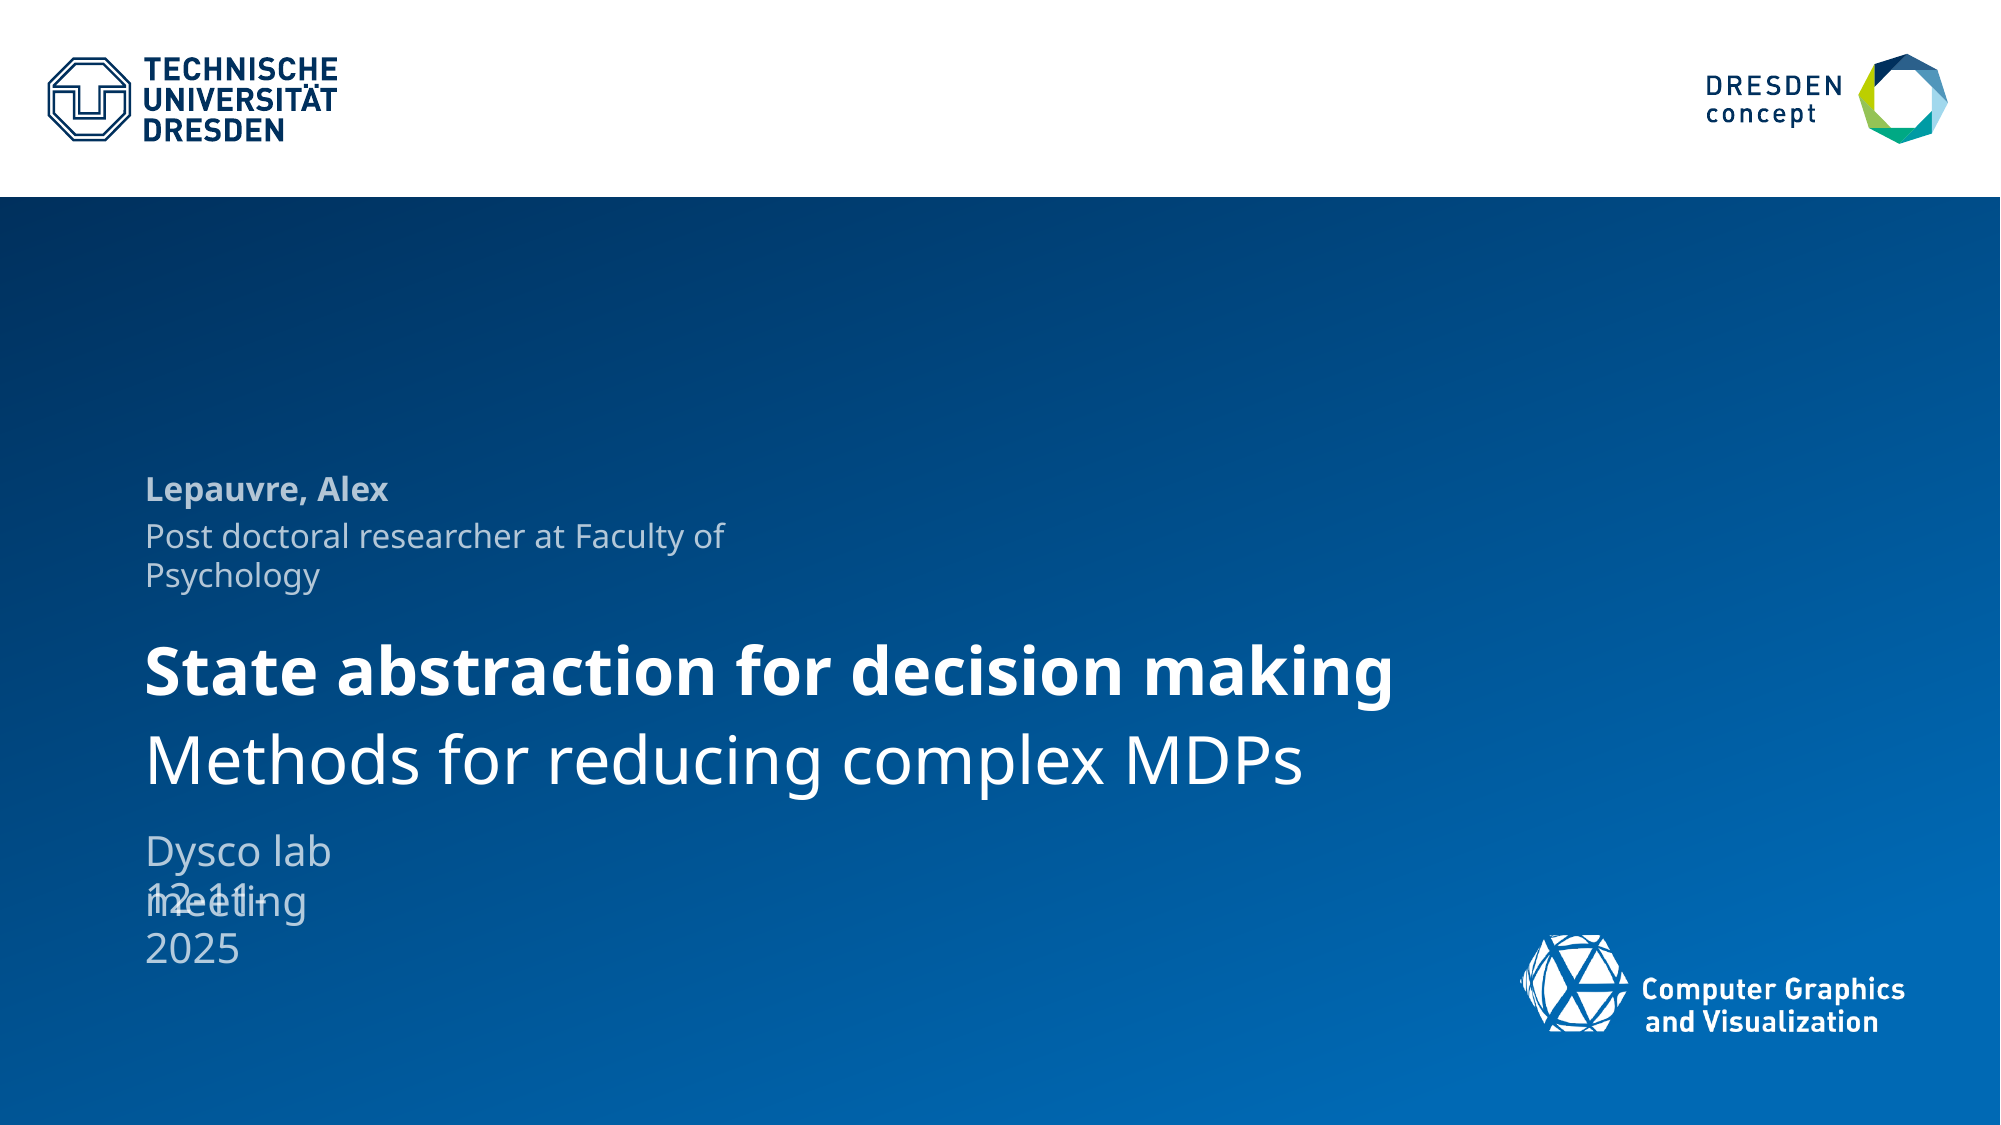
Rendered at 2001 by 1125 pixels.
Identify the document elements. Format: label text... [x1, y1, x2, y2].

list Lepauvre, Alex [144, 467, 392, 509]
list Methods for reducing complex MDPs [144, 717, 1324, 799]
list Post doctoral researcher at Faculty of Psychology [144, 514, 909, 556]
title State abstraction for decision making [144, 629, 1405, 710]
subtitle Dysco lab meeting [144, 824, 505, 876]
picture [1520, 933, 1905, 1032]
list 12-11-2025 [144, 871, 364, 922]
